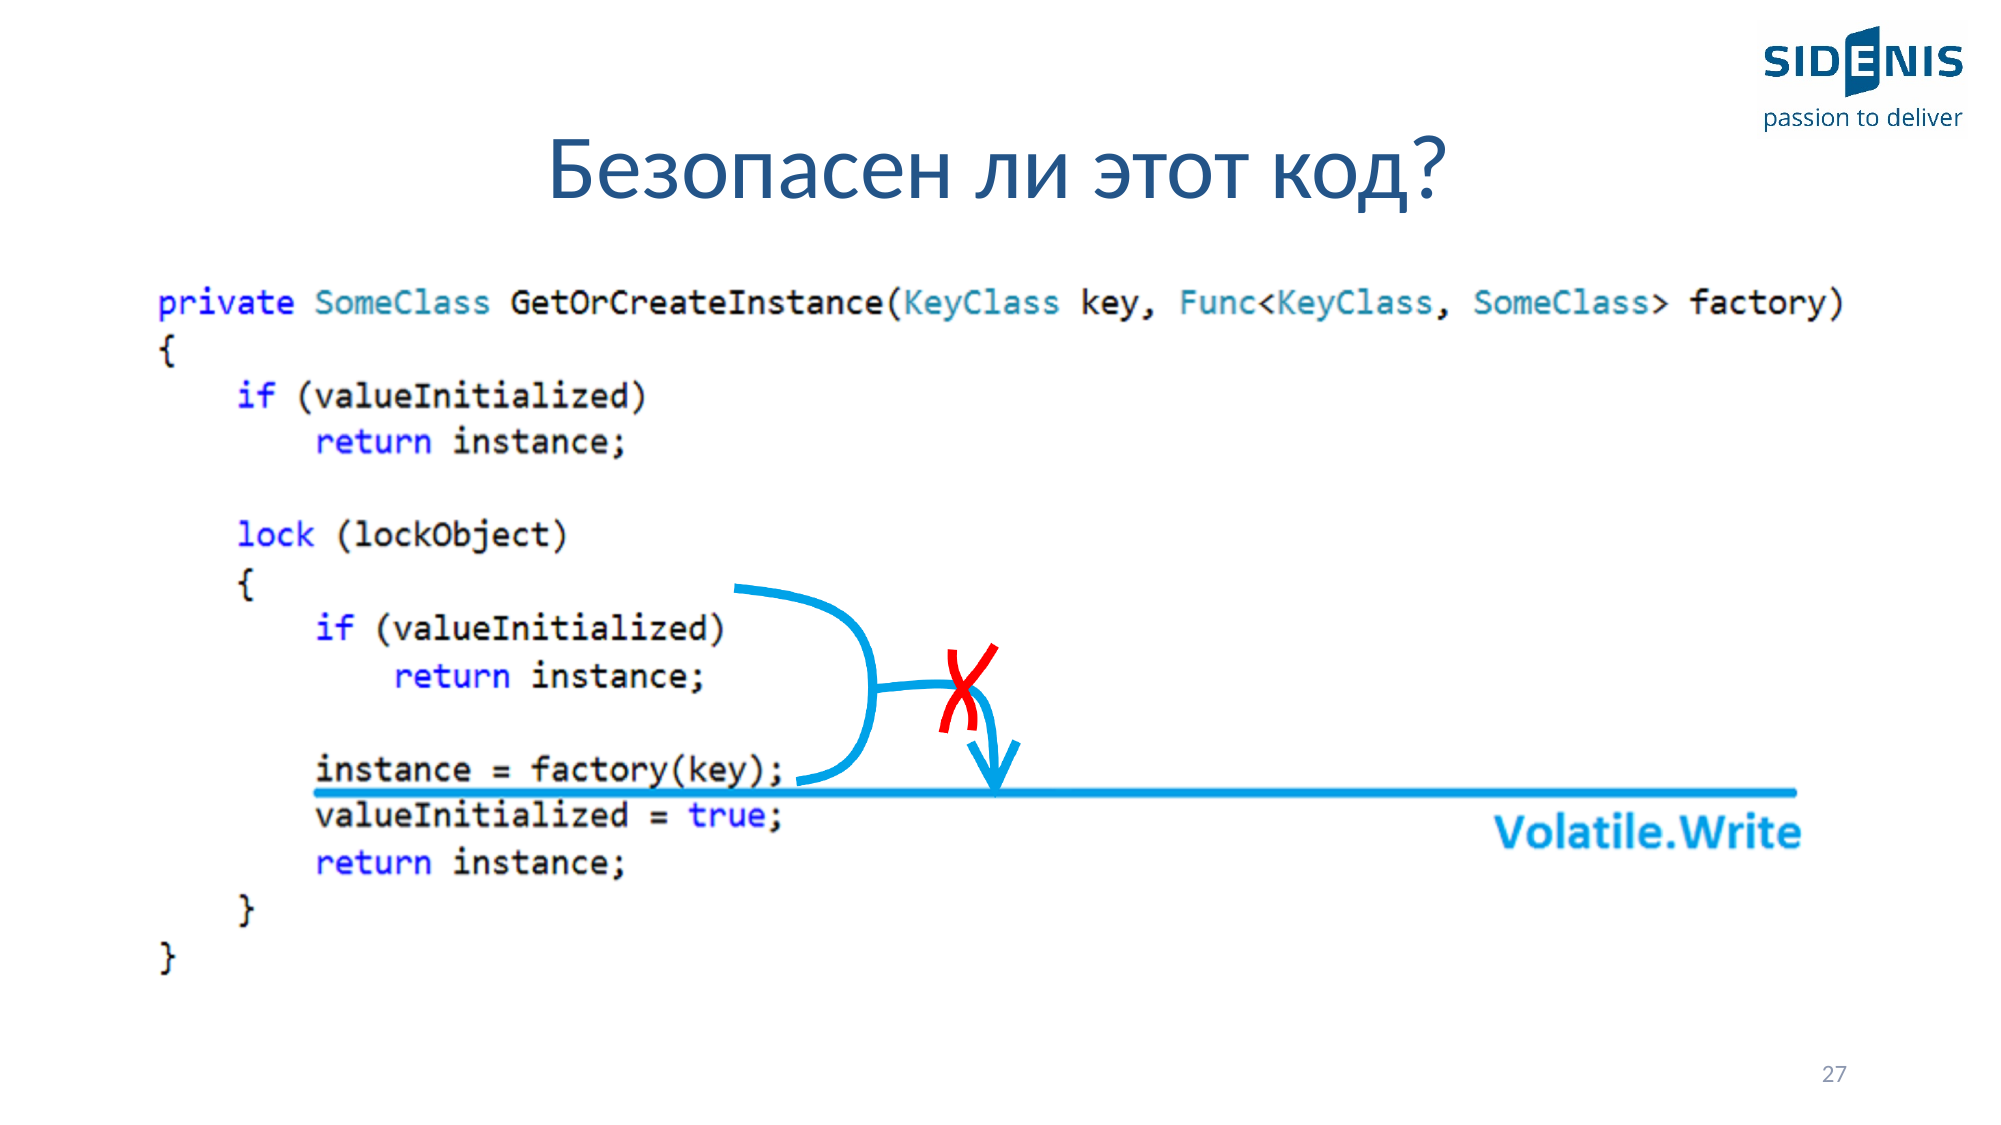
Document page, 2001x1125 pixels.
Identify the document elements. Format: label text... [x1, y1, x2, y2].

title Безопасен ли этот код? [137, 59, 1863, 278]
slide_number 27 [1412, 1042, 1863, 1103]
picture [149, 277, 1850, 993]
picture [1757, 20, 1968, 139]
